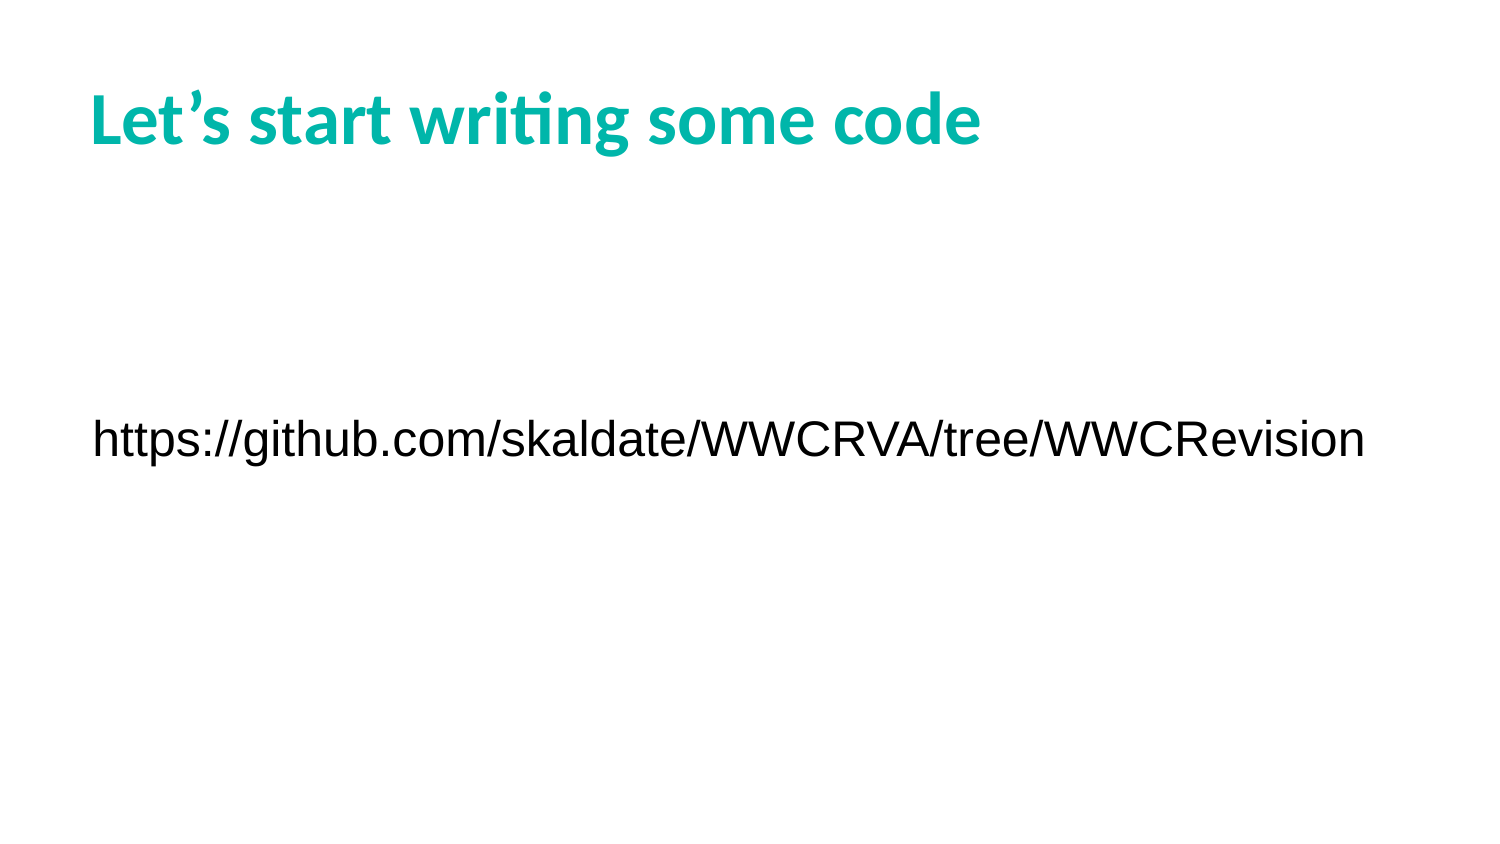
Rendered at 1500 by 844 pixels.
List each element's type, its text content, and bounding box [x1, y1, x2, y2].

title Let’s start writing some code [75, 33, 1425, 175]
text_box https://github.com/skaldate/WWCRVA/tree/WWCRevision [63, 394, 1428, 486]
